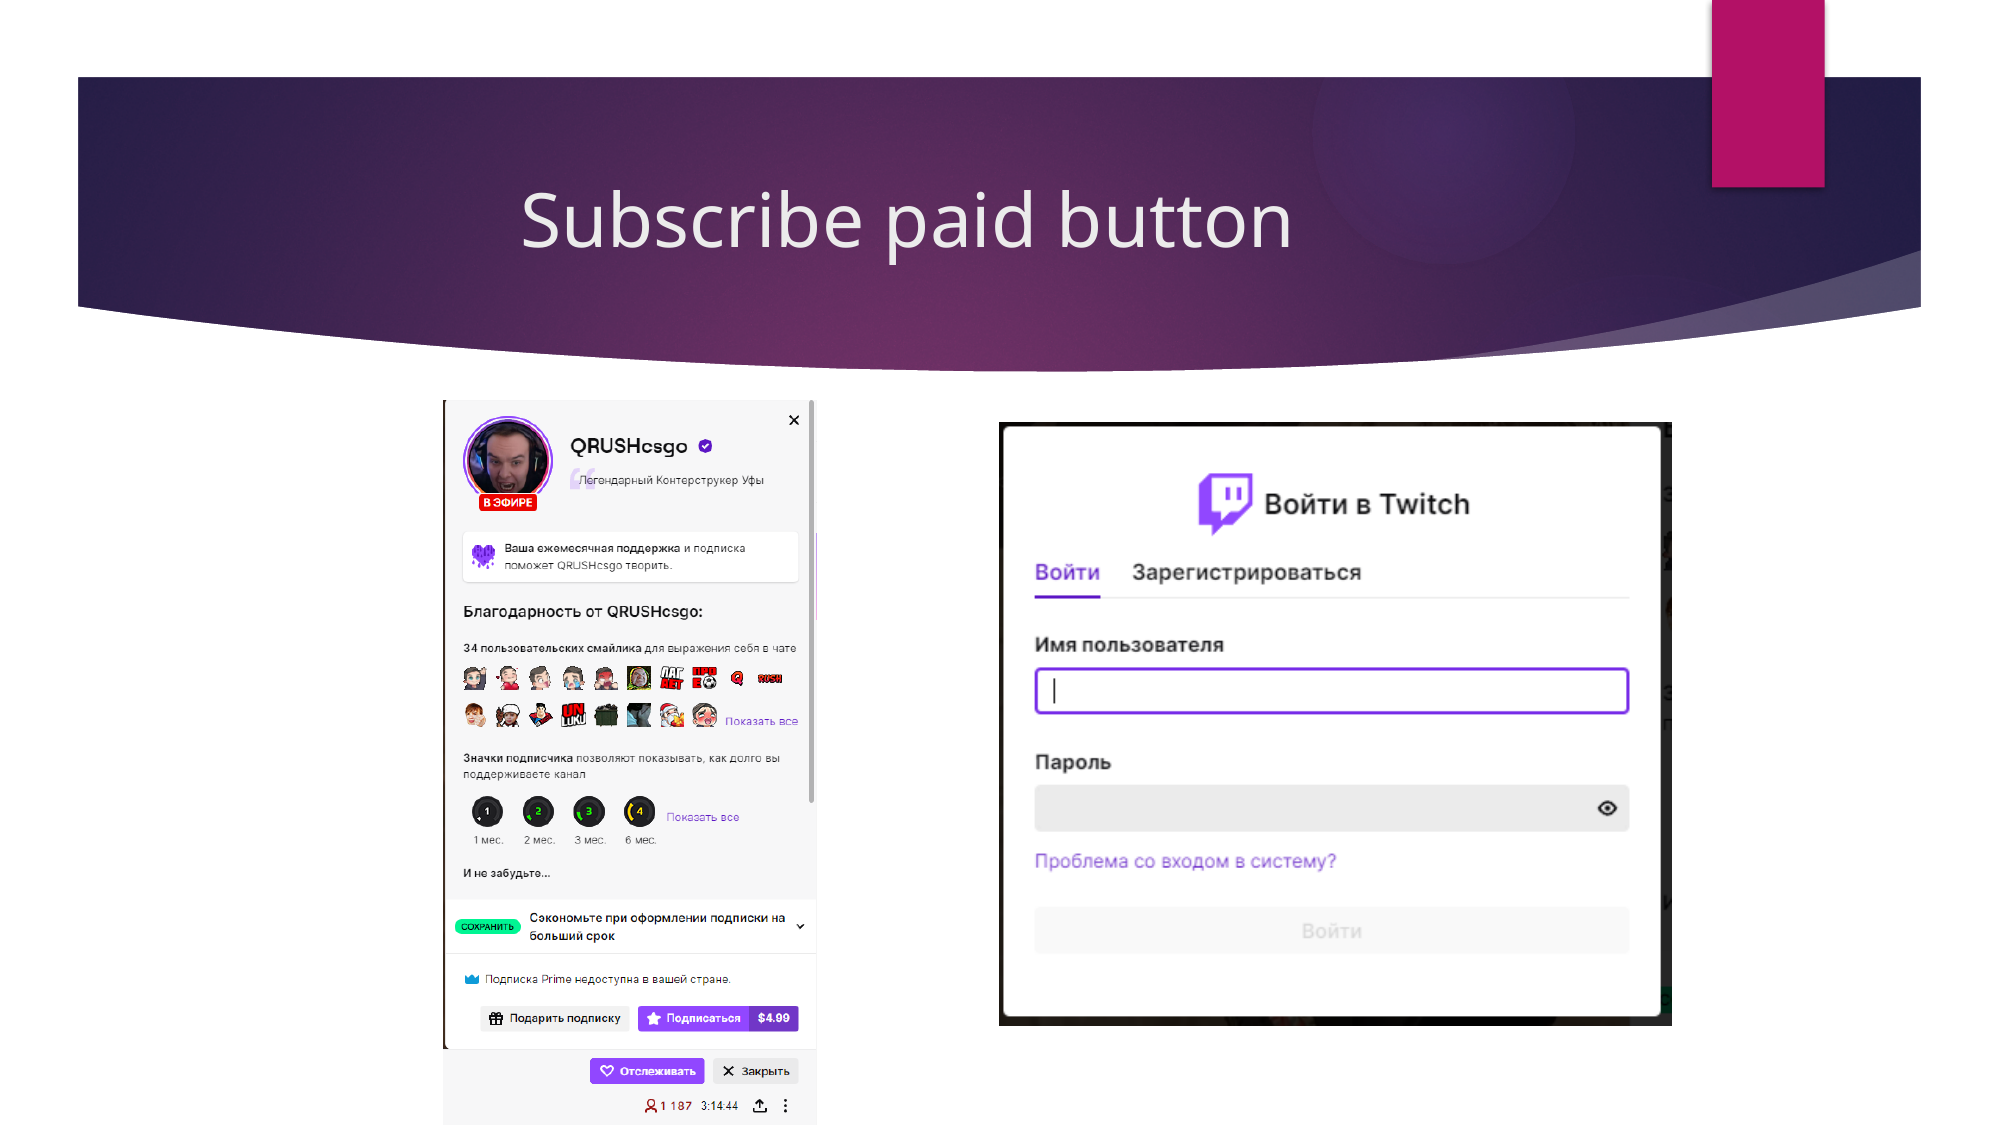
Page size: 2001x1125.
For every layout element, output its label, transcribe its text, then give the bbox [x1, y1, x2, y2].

title Subscribe paid button [189, 159, 1627, 276]
picture [442, 400, 818, 1125]
picture [999, 422, 1673, 1026]
